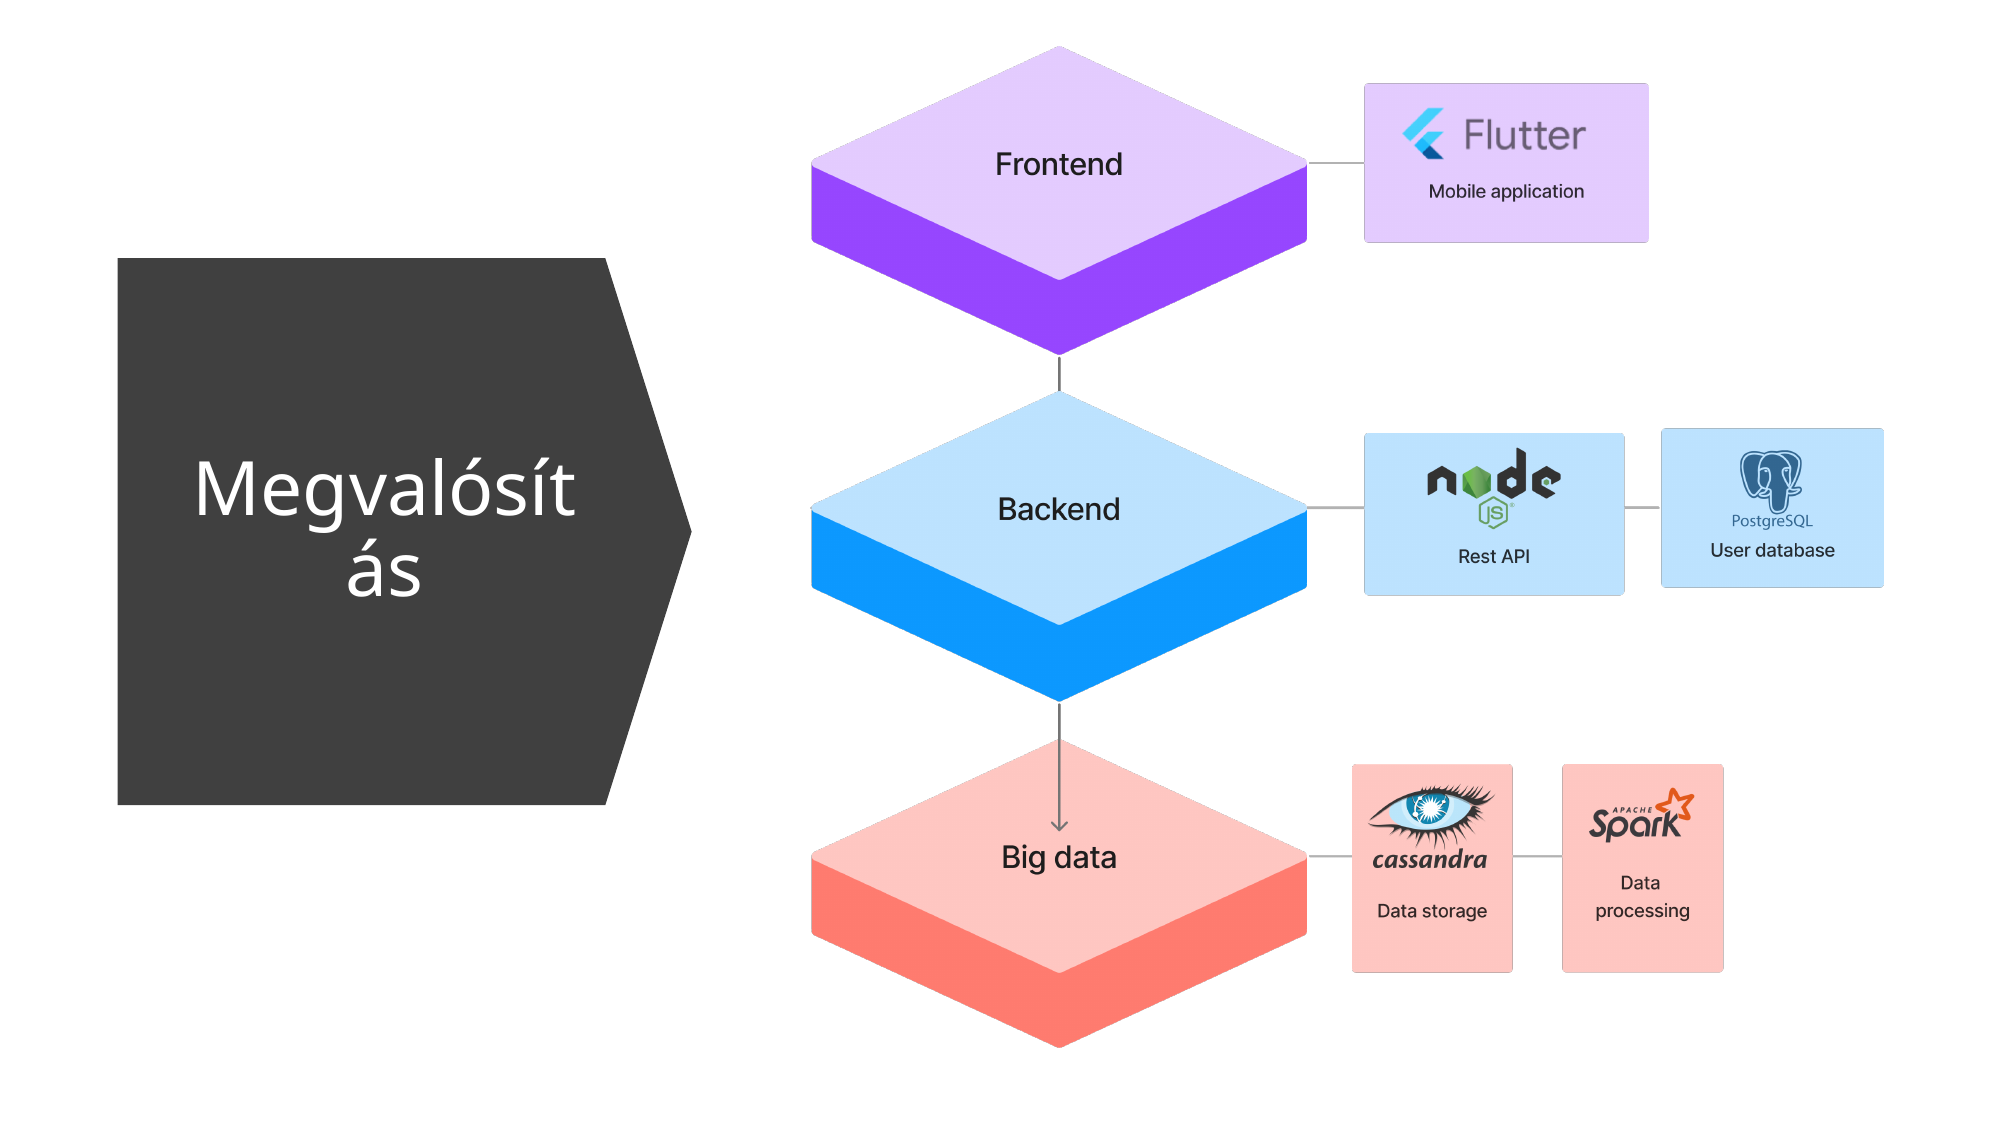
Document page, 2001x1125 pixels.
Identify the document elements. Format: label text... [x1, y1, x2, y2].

title Megvalósítás [168, 322, 601, 741]
text_box [116, 257, 693, 807]
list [810, 46, 1884, 1048]
